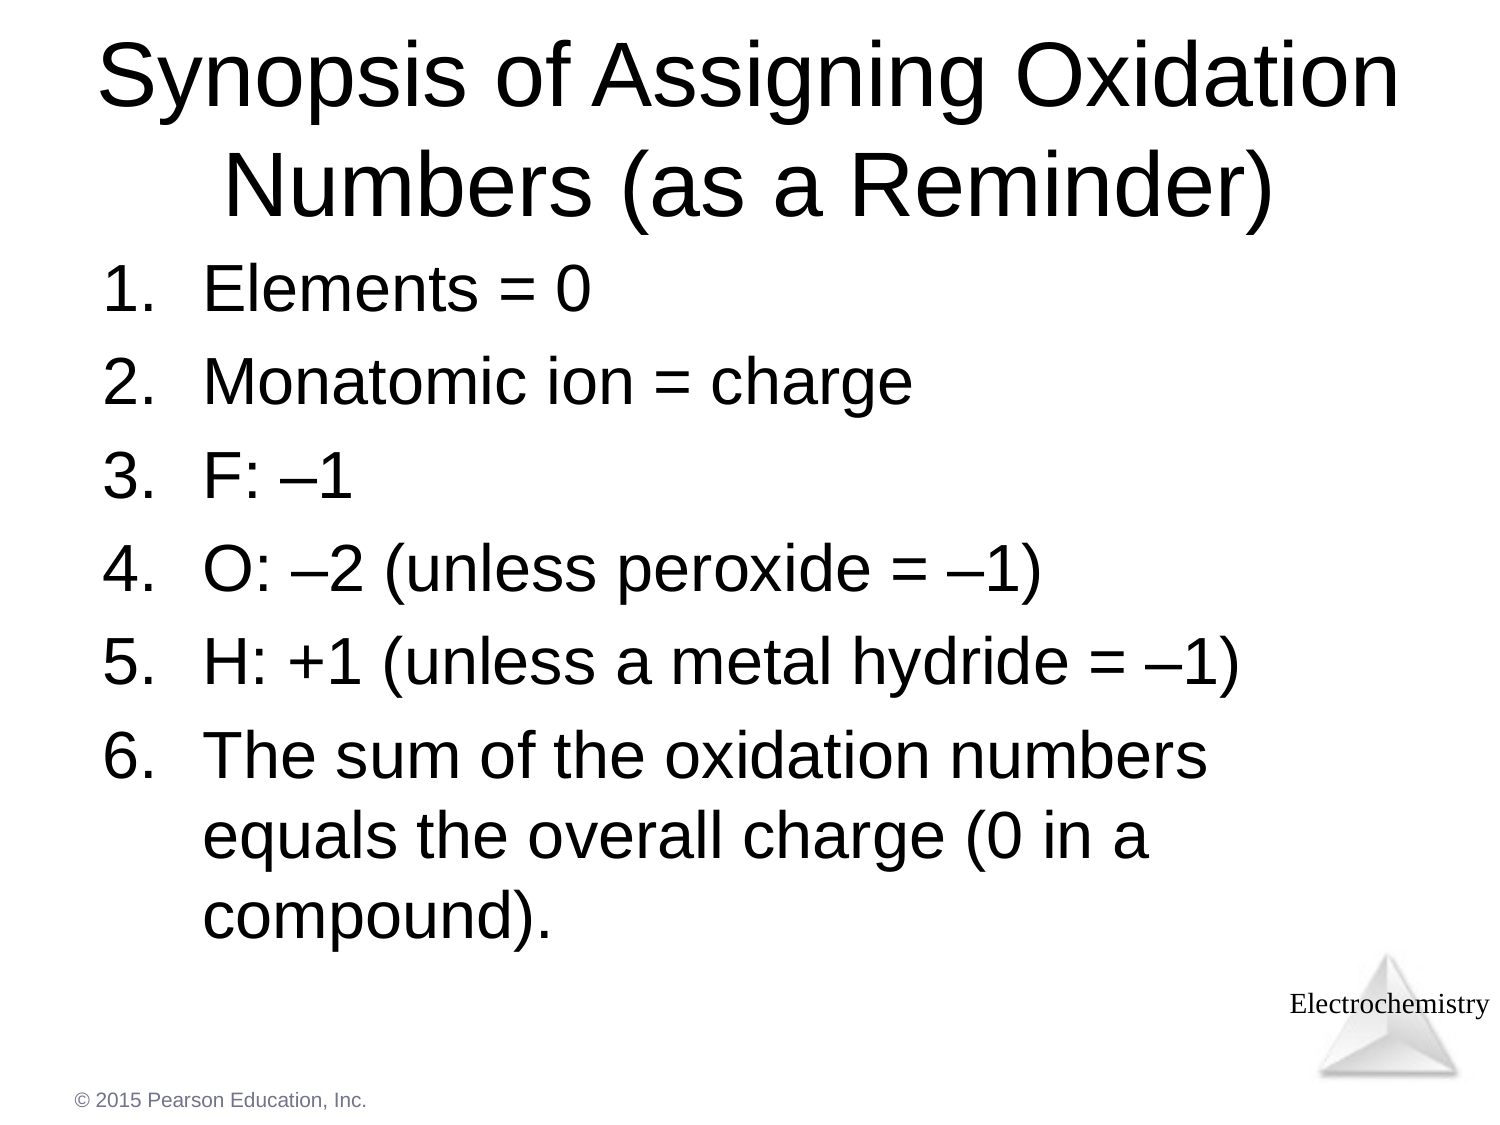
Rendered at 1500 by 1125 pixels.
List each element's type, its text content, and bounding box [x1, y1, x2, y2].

title Synopsis of Assigning Oxidation Numbers (as a Reminder) [0, 0, 1500, 251]
list Elements = 0 Monatomic ion = charge F: –1 O: –2 (unless peroxide = –1) H: +1 (unless a metal hydride = –1) The sum of the oxidation numbers equals the overall charge (0 in a compound). [87, 237, 1438, 1001]
picture [1363, 1001, 1370, 1012]
picture [1275, 900, 1500, 1125]
